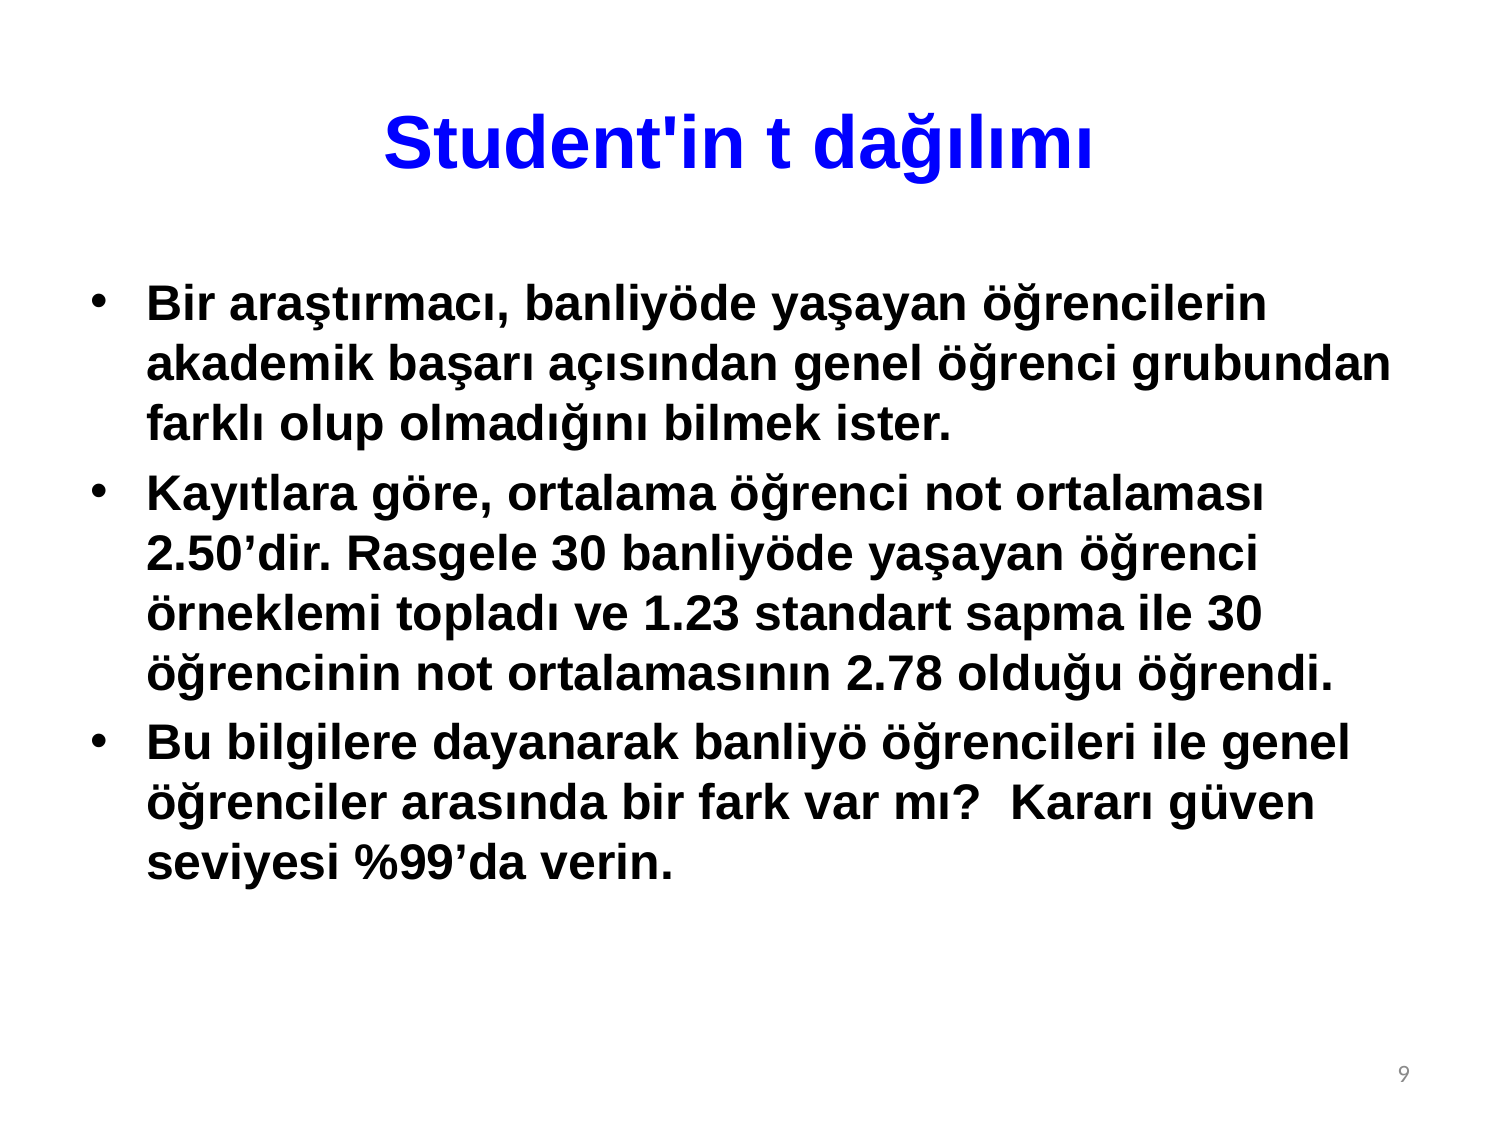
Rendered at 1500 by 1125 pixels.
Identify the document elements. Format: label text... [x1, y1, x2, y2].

title Student'in t dağılımı [75, 45, 1425, 233]
slide_number 9 [1074, 1042, 1425, 1103]
list Bir araştırmacı, banliyöde yaşayan öğrencilerin akademik başarı açısından genel öğrenci grubundan farklı olup olmadığını bilmek ister. Kayıtlara göre, ortalama öğrenci not ortalaması 2.50’dir. Rasgele 30 banliyöde yaşayan öğrenci örneklemi topladı ve 1.23 standart sapma ile 30 öğrencinin not ortalamasının 2.78 olduğu öğrendi. Bu bilgilere dayanarak banliyö öğrencileri ile genel öğrenciler arasında bir fark var mı? Kararı güven seviyesi %99’da verin. [75, 262, 1425, 1005]
